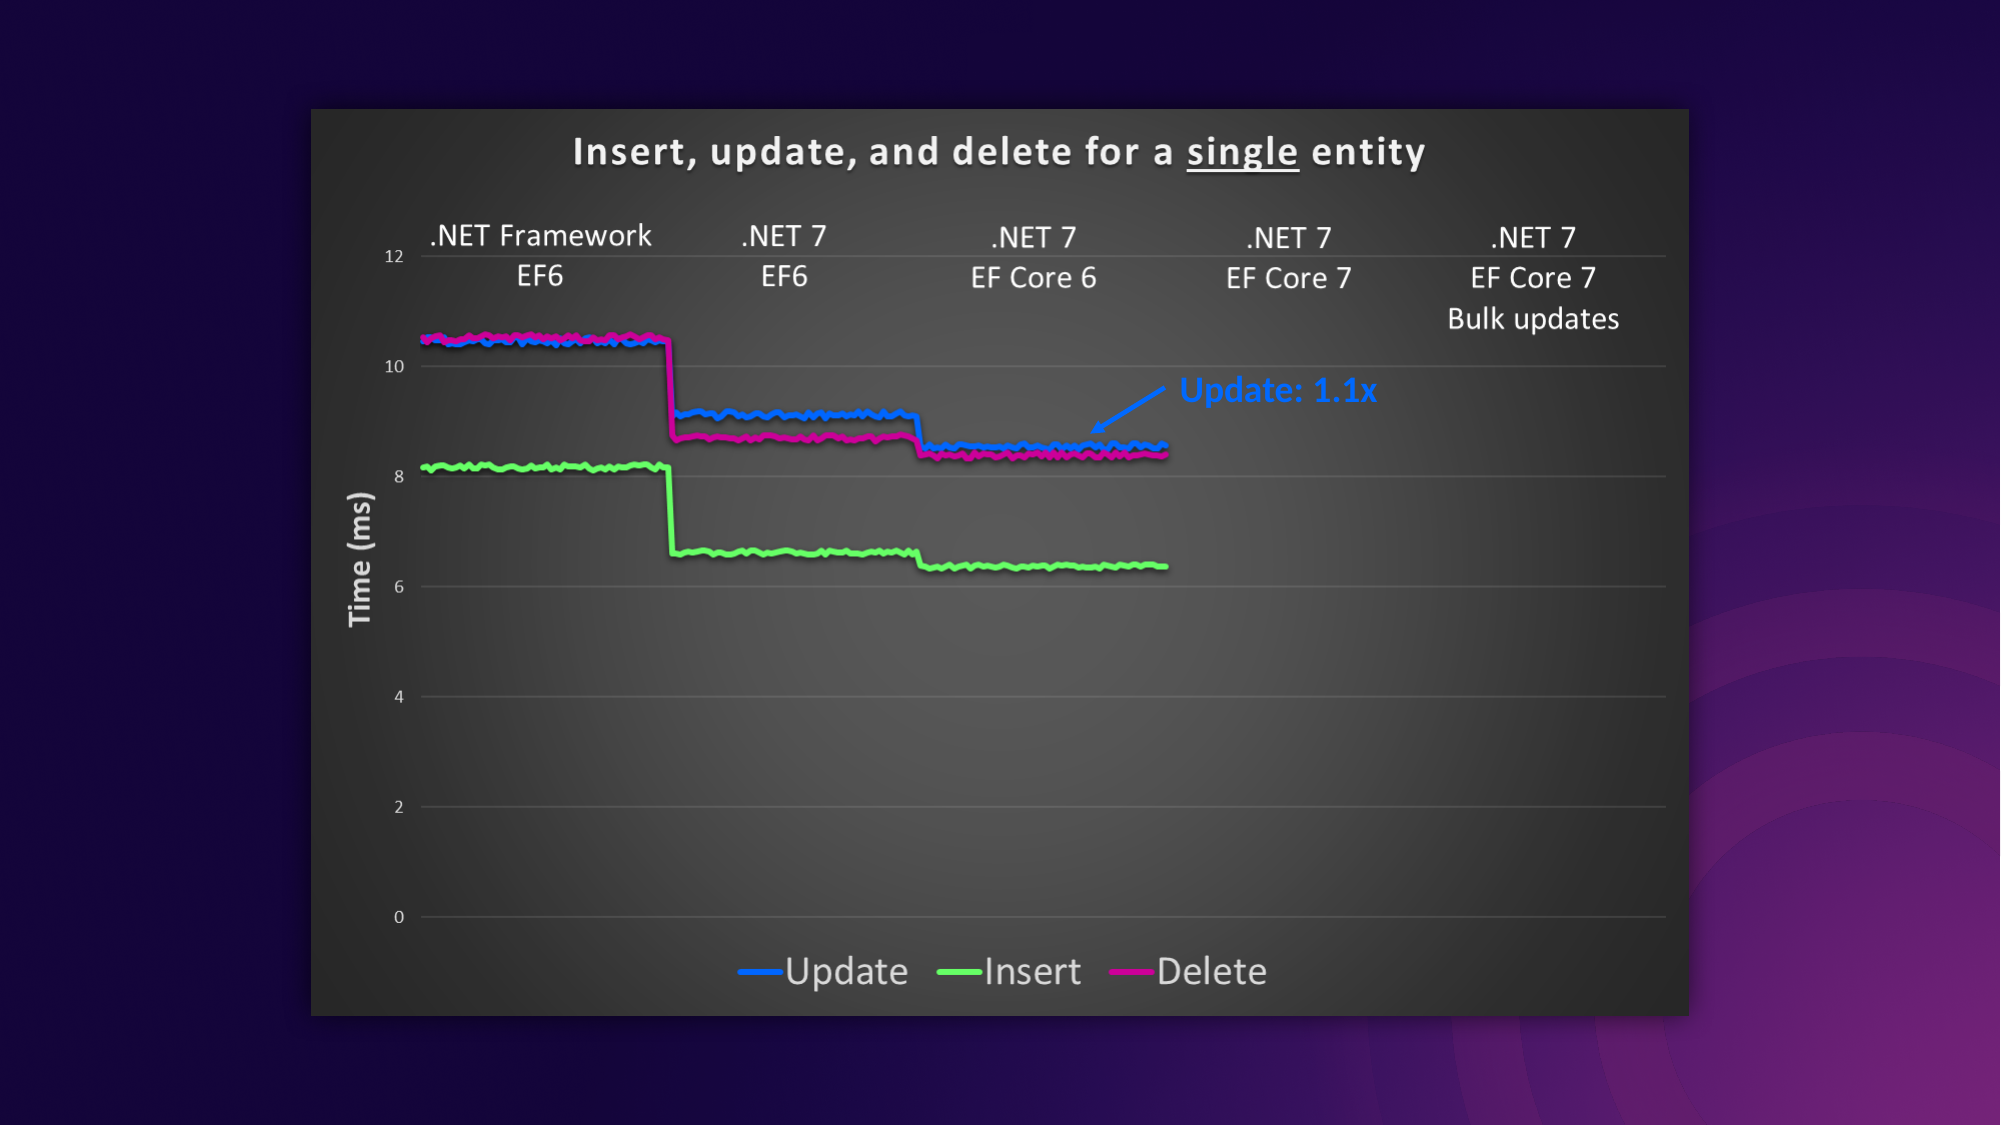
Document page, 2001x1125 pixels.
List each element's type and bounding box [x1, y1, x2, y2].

picture [0, 0, 2001, 1125]
text_box [1090, 387, 1165, 434]
